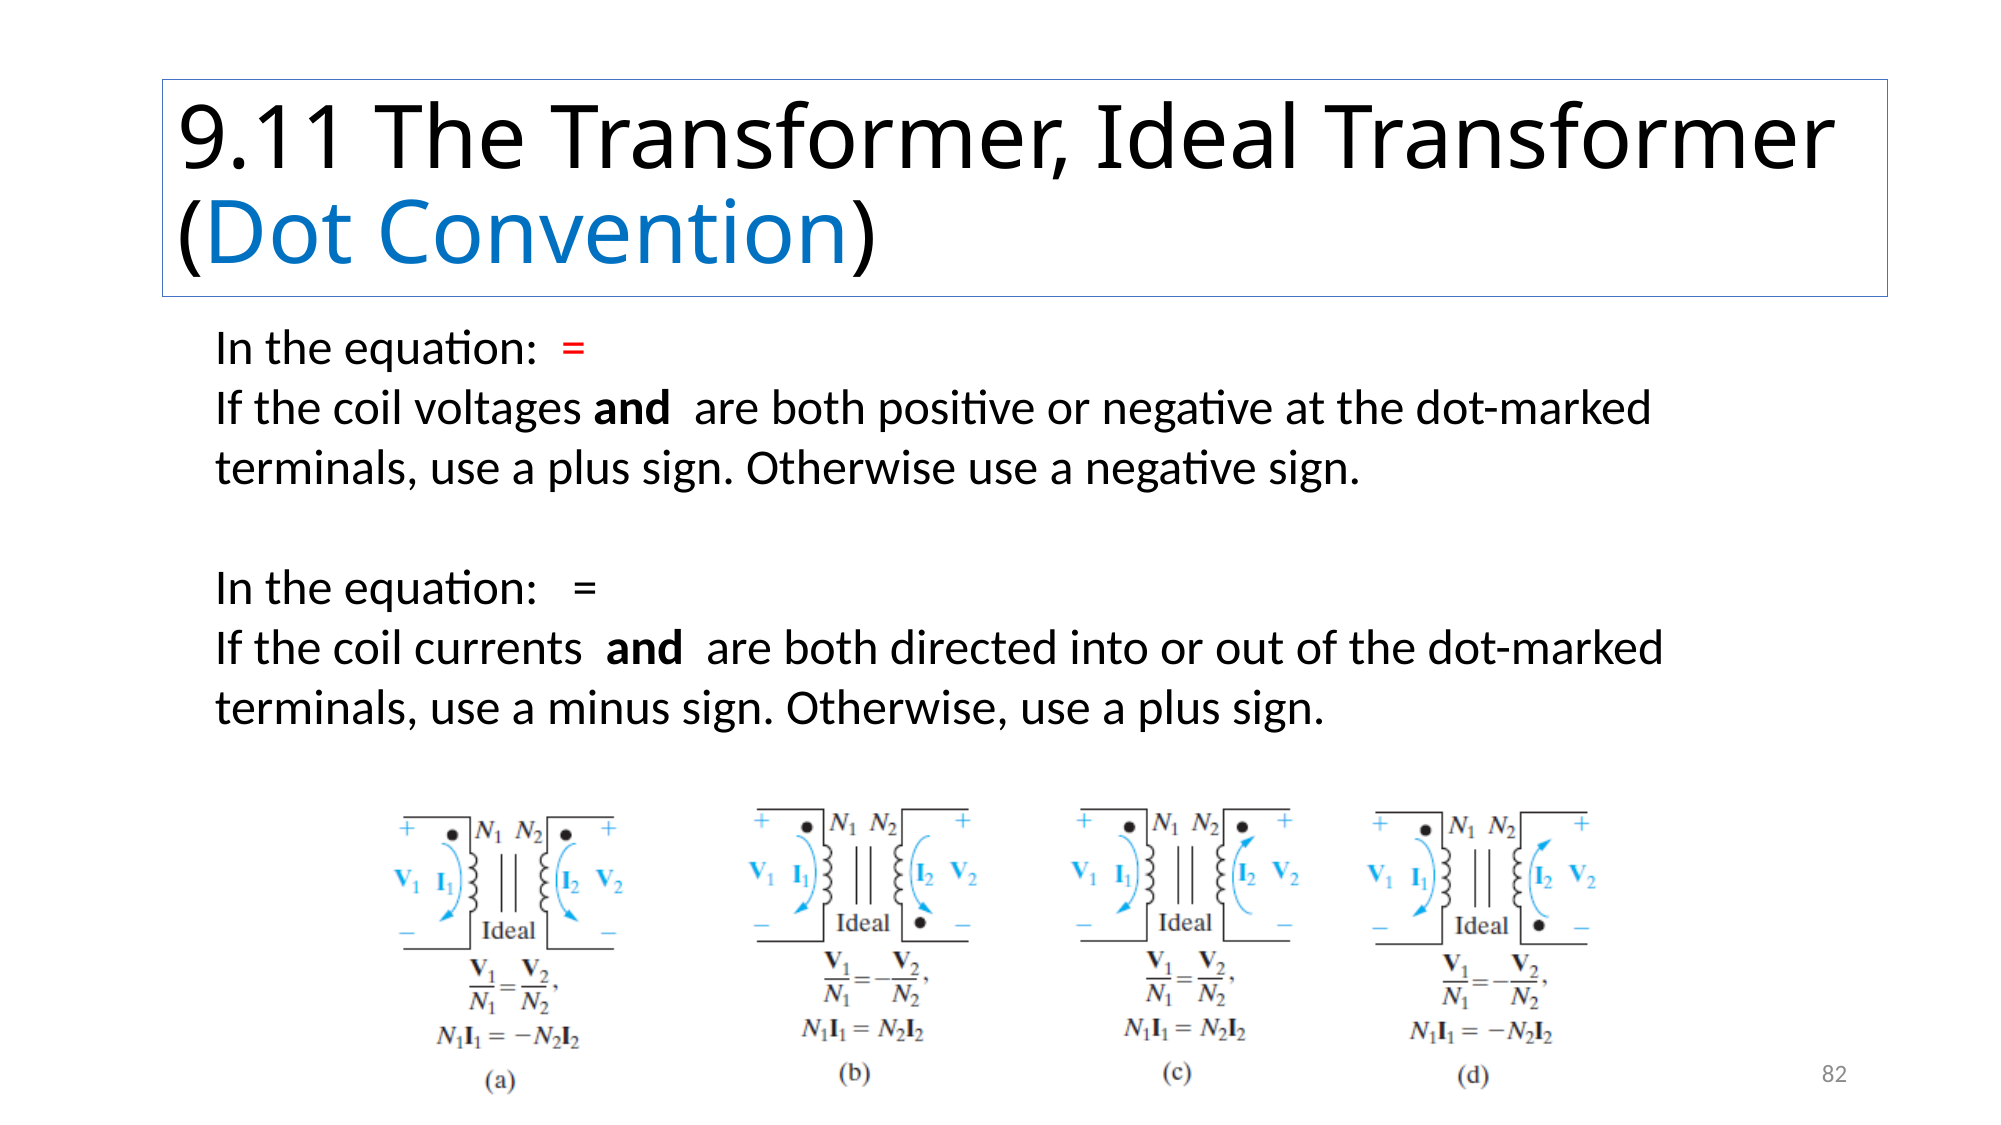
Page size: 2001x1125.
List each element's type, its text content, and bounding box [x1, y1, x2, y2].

picture [1338, 779, 1616, 1102]
picture [358, 779, 652, 1118]
text_box [1280, 658, 1444, 719]
slide_number 82 [1412, 1042, 1863, 1103]
picture [729, 779, 994, 1098]
text_box 9.11 The Transformer, Ideal Transformer (Dot Convention) [162, 79, 1888, 297]
picture [1040, 779, 1317, 1091]
